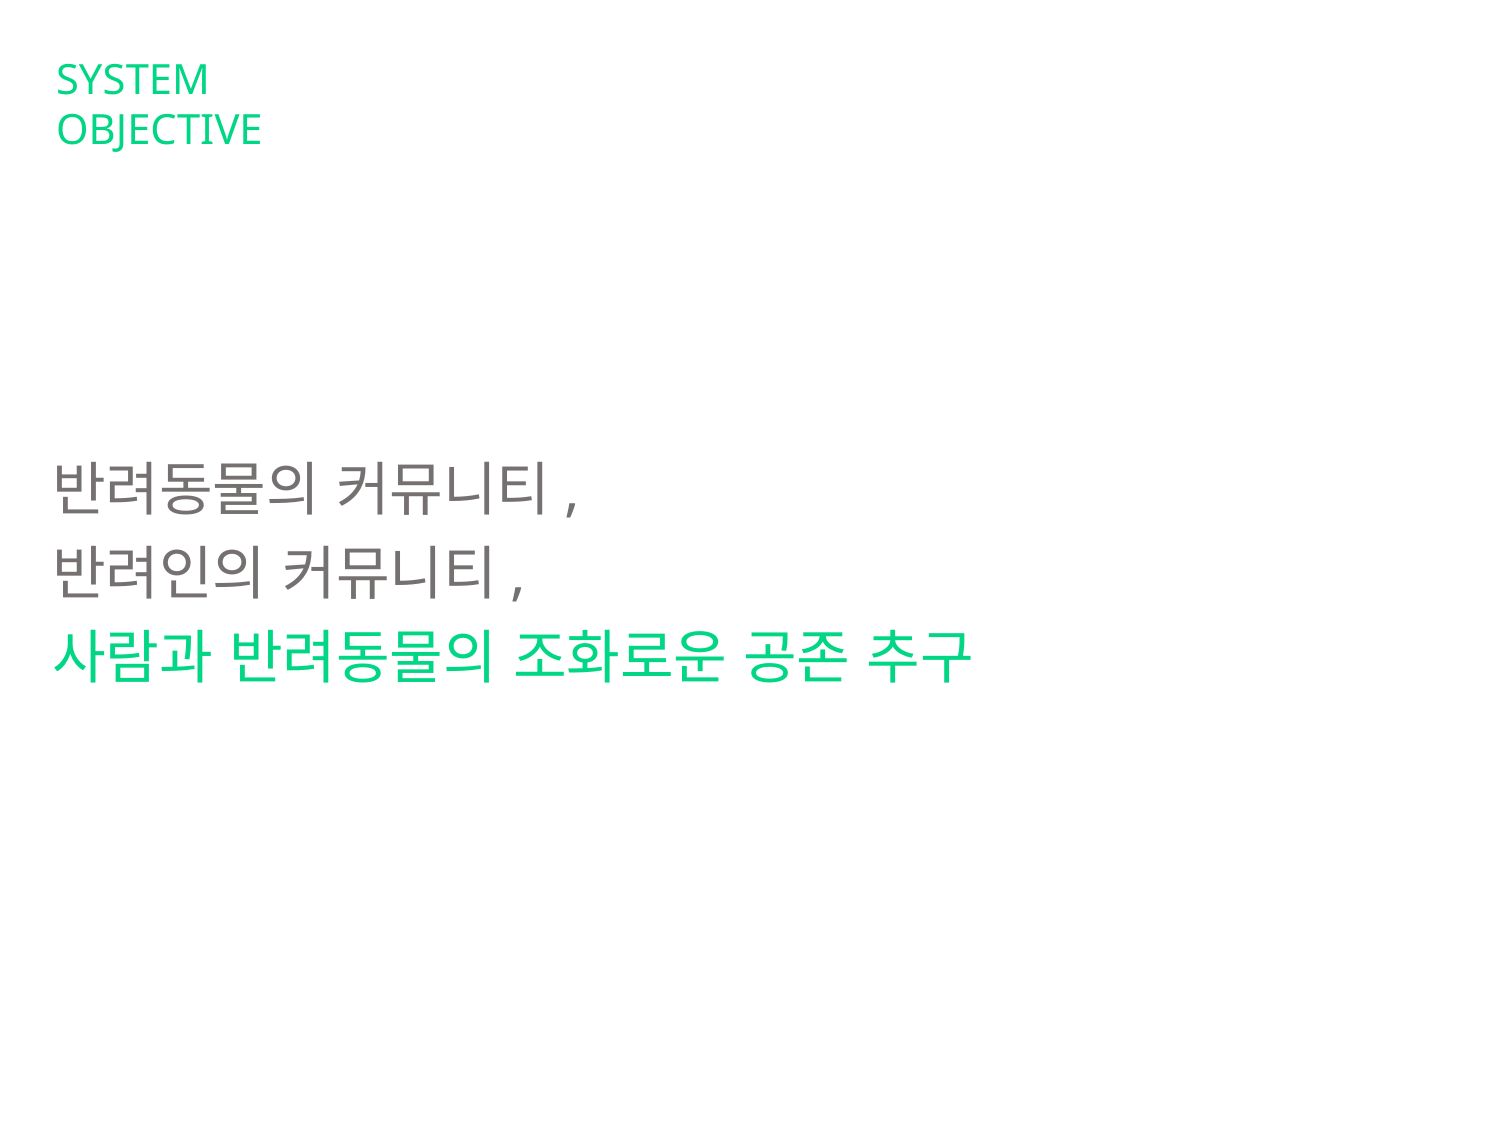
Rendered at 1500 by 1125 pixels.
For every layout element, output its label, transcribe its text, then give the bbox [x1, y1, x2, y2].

text_box 반려동물의 커뮤니티, 반려인의 커뮤니티, 사람과 반려동물의 조화로운 공존 추구 [37, 430, 1143, 698]
text_box SYSTEM OBJECTIVE [41, 45, 396, 161]
